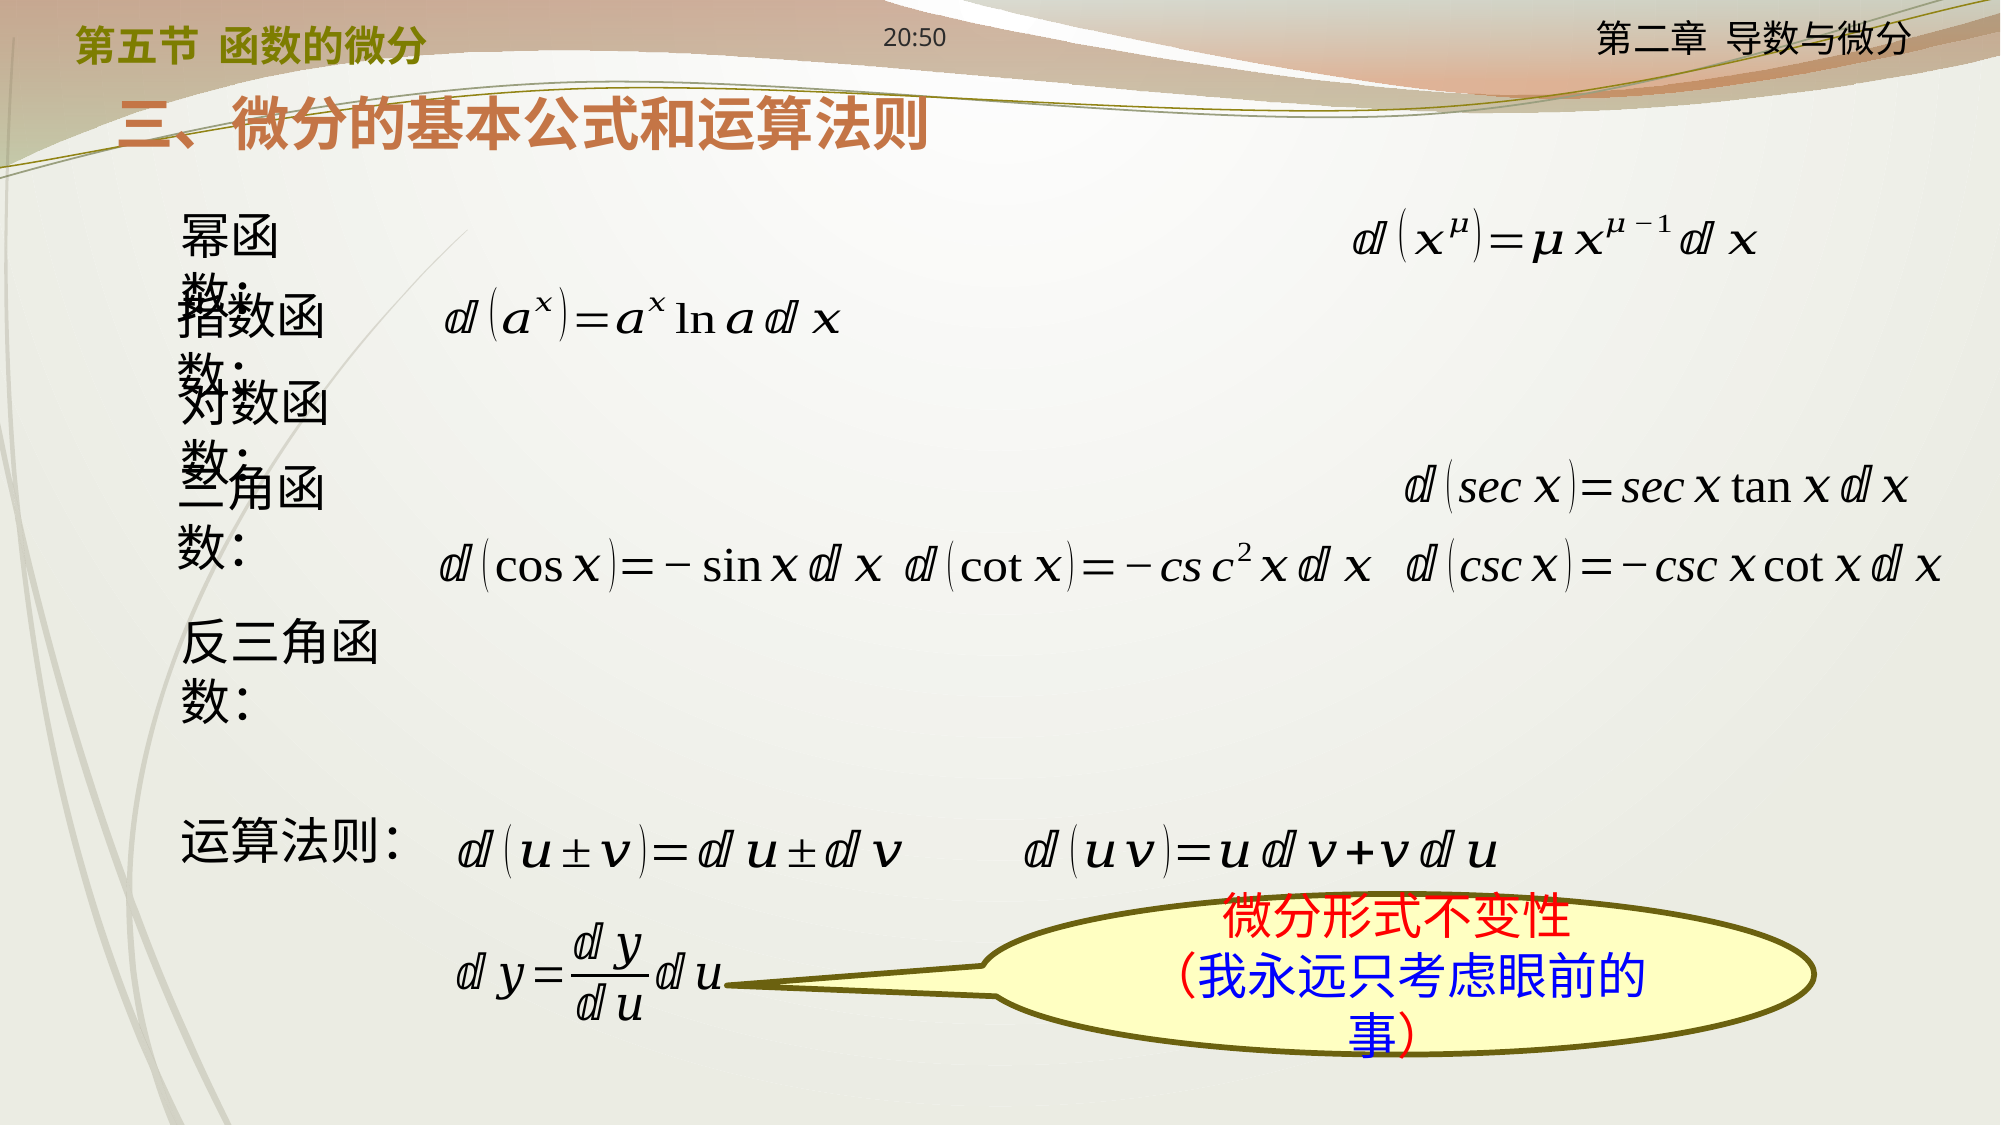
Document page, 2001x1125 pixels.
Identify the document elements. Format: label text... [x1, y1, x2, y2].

text_box 第五节 函数的微分 [59, 12, 443, 78]
text_box 三角函数： [161, 448, 428, 584]
text_box 三、微分的基本公式和运算法则 [100, 71, 993, 172]
text_box 指数函数： [161, 276, 428, 412]
text_box 微分形式不变性 （我永远只考虑眼前的事） [724, 891, 1817, 1057]
text_box 运算法则： [165, 801, 450, 877]
text_box 幂函数： [165, 197, 381, 276]
text_box 反三角函数： [165, 602, 450, 738]
text_box 对数函数： [165, 363, 432, 499]
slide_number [883, 0, 1017, 56]
